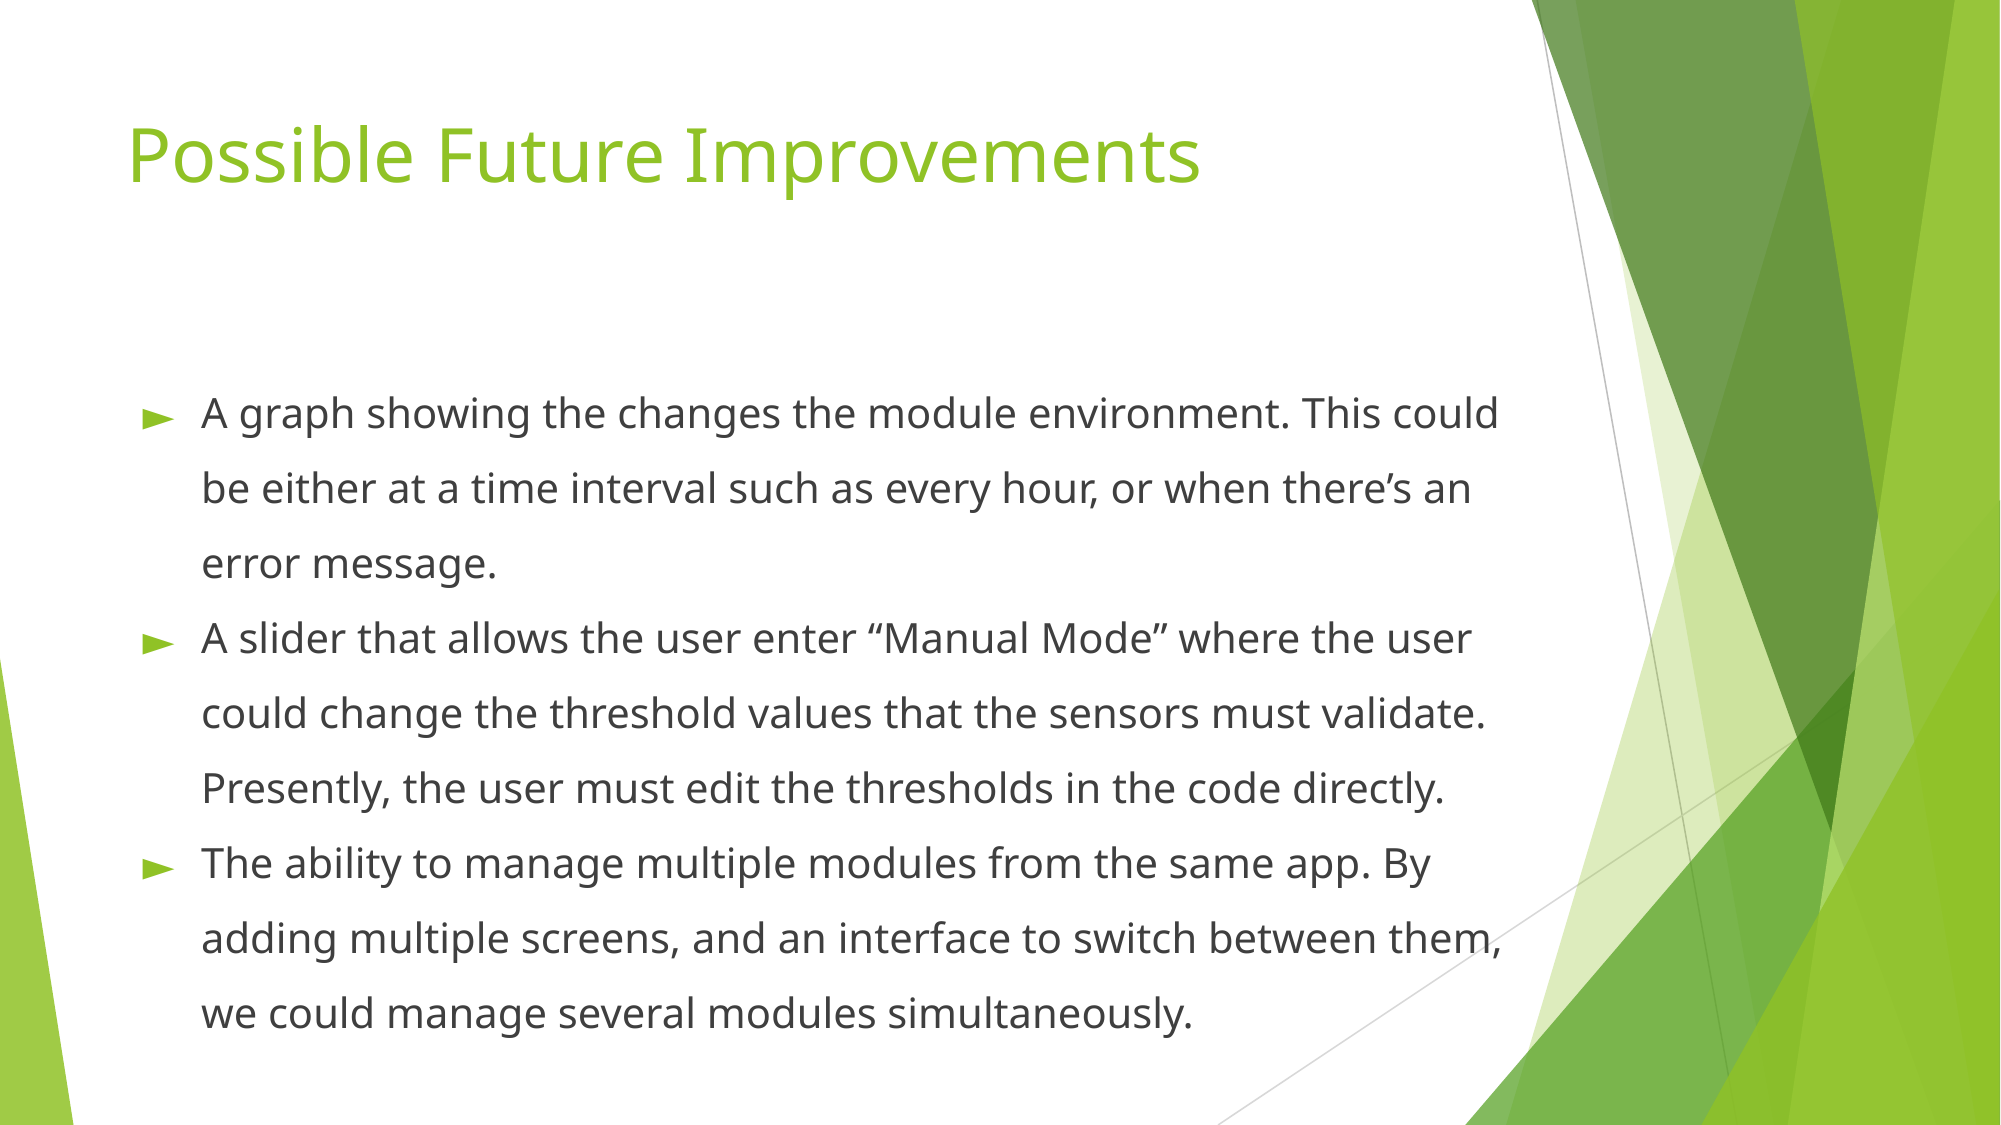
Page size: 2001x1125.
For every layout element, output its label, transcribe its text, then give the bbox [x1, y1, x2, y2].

title Possible Future Improvements [111, 99, 1522, 317]
list A graph showing the changes the module environment. This could be either at a time interval such as every hour, or when there’s an error message. A slider that allows the user enter “Manual Mode” where the user could change the threshold values that the sensors must validate. Presently, the user must edit the thresholds in the code directly. The ability to manage multiple modules from the same app. By adding multiple screens, and an interface to switch between them, we could manage several modules simultaneously. [111, 354, 1522, 992]
